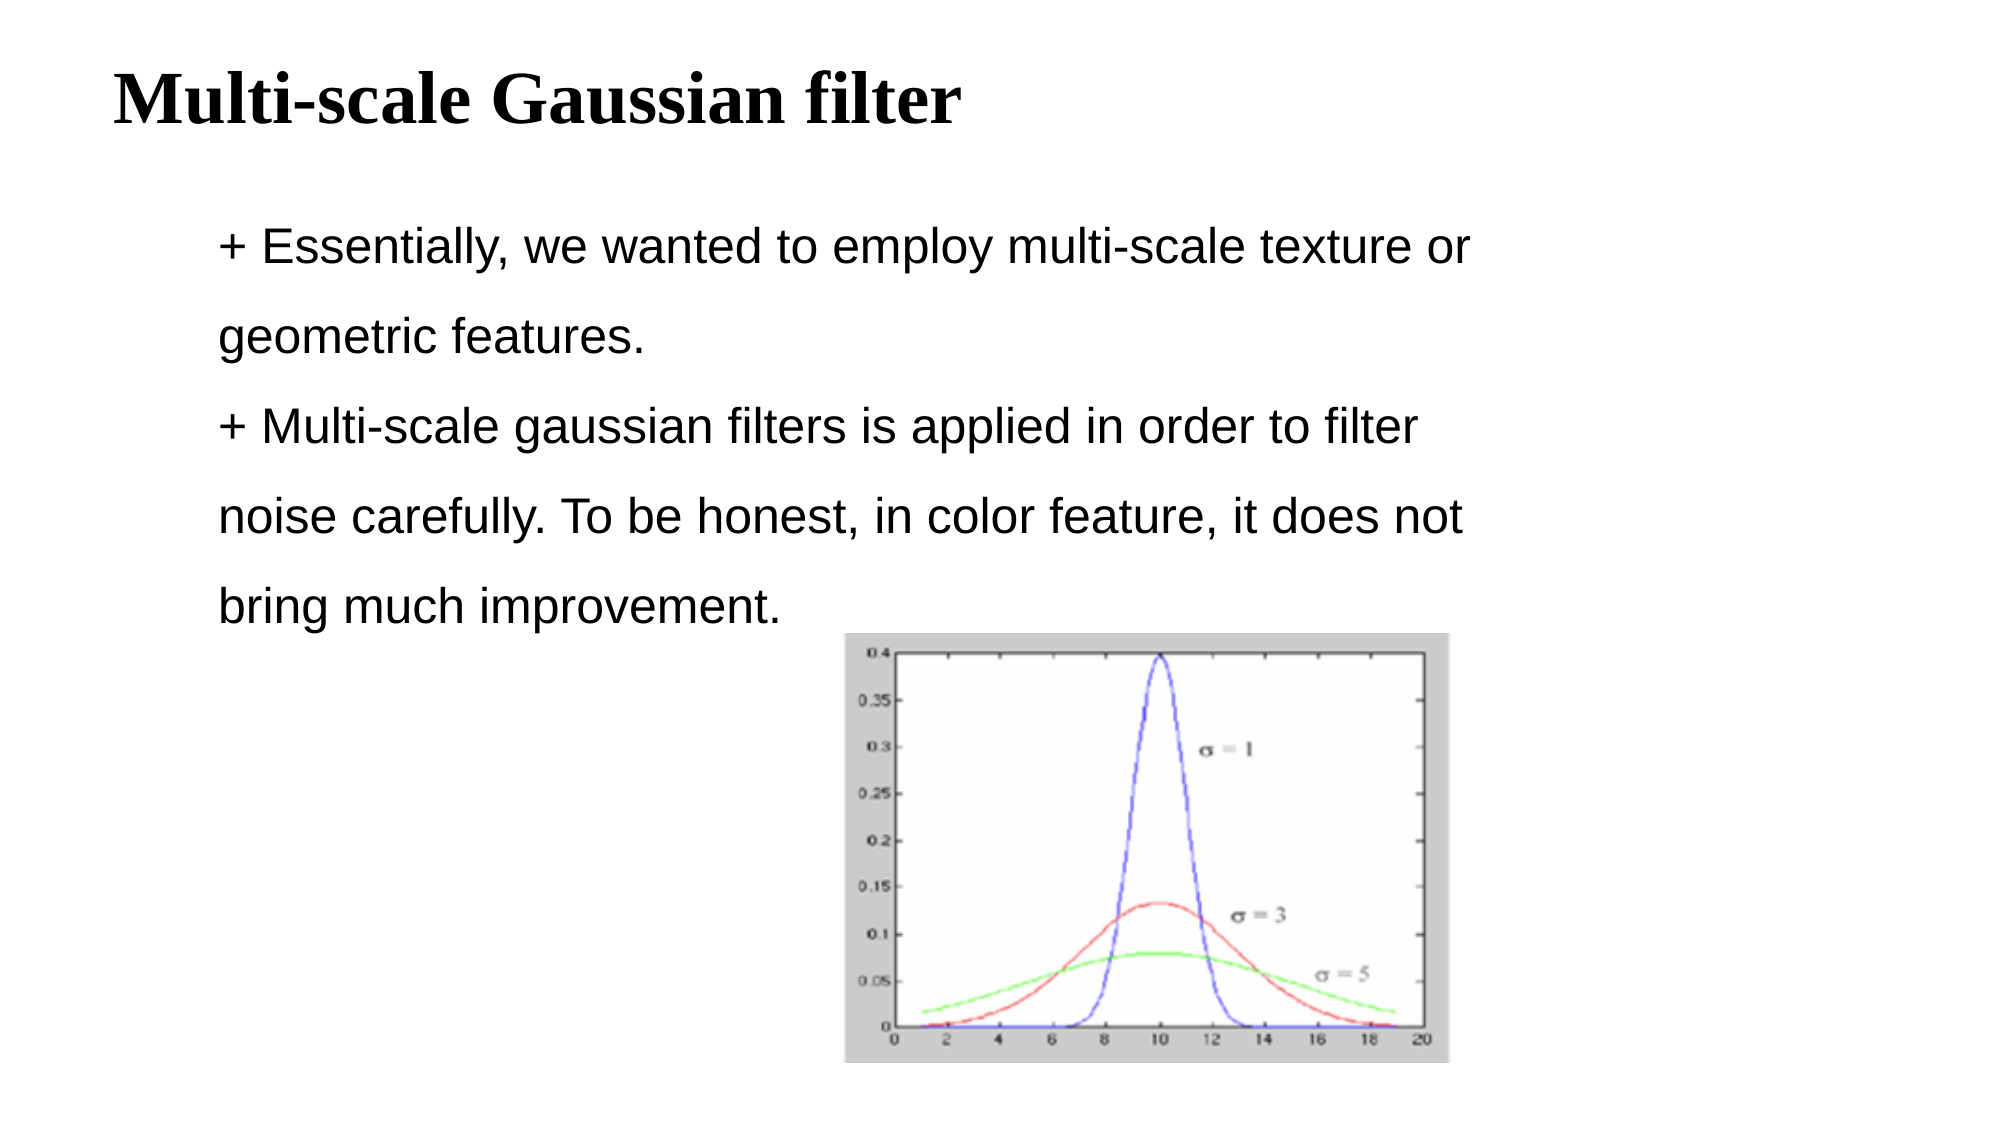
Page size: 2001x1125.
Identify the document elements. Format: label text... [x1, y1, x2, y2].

picture [839, 633, 1456, 1064]
text_box Multi-scale Gaussian filter [99, 40, 1456, 146]
text_box + Essentially, we wanted to employ multi-scale texture or geometric features. + Multi-scale gaussian filters is applied in order to filter noise carefully. To be honest, in color feature, it does not bring much improvement. [203, 176, 1560, 642]
